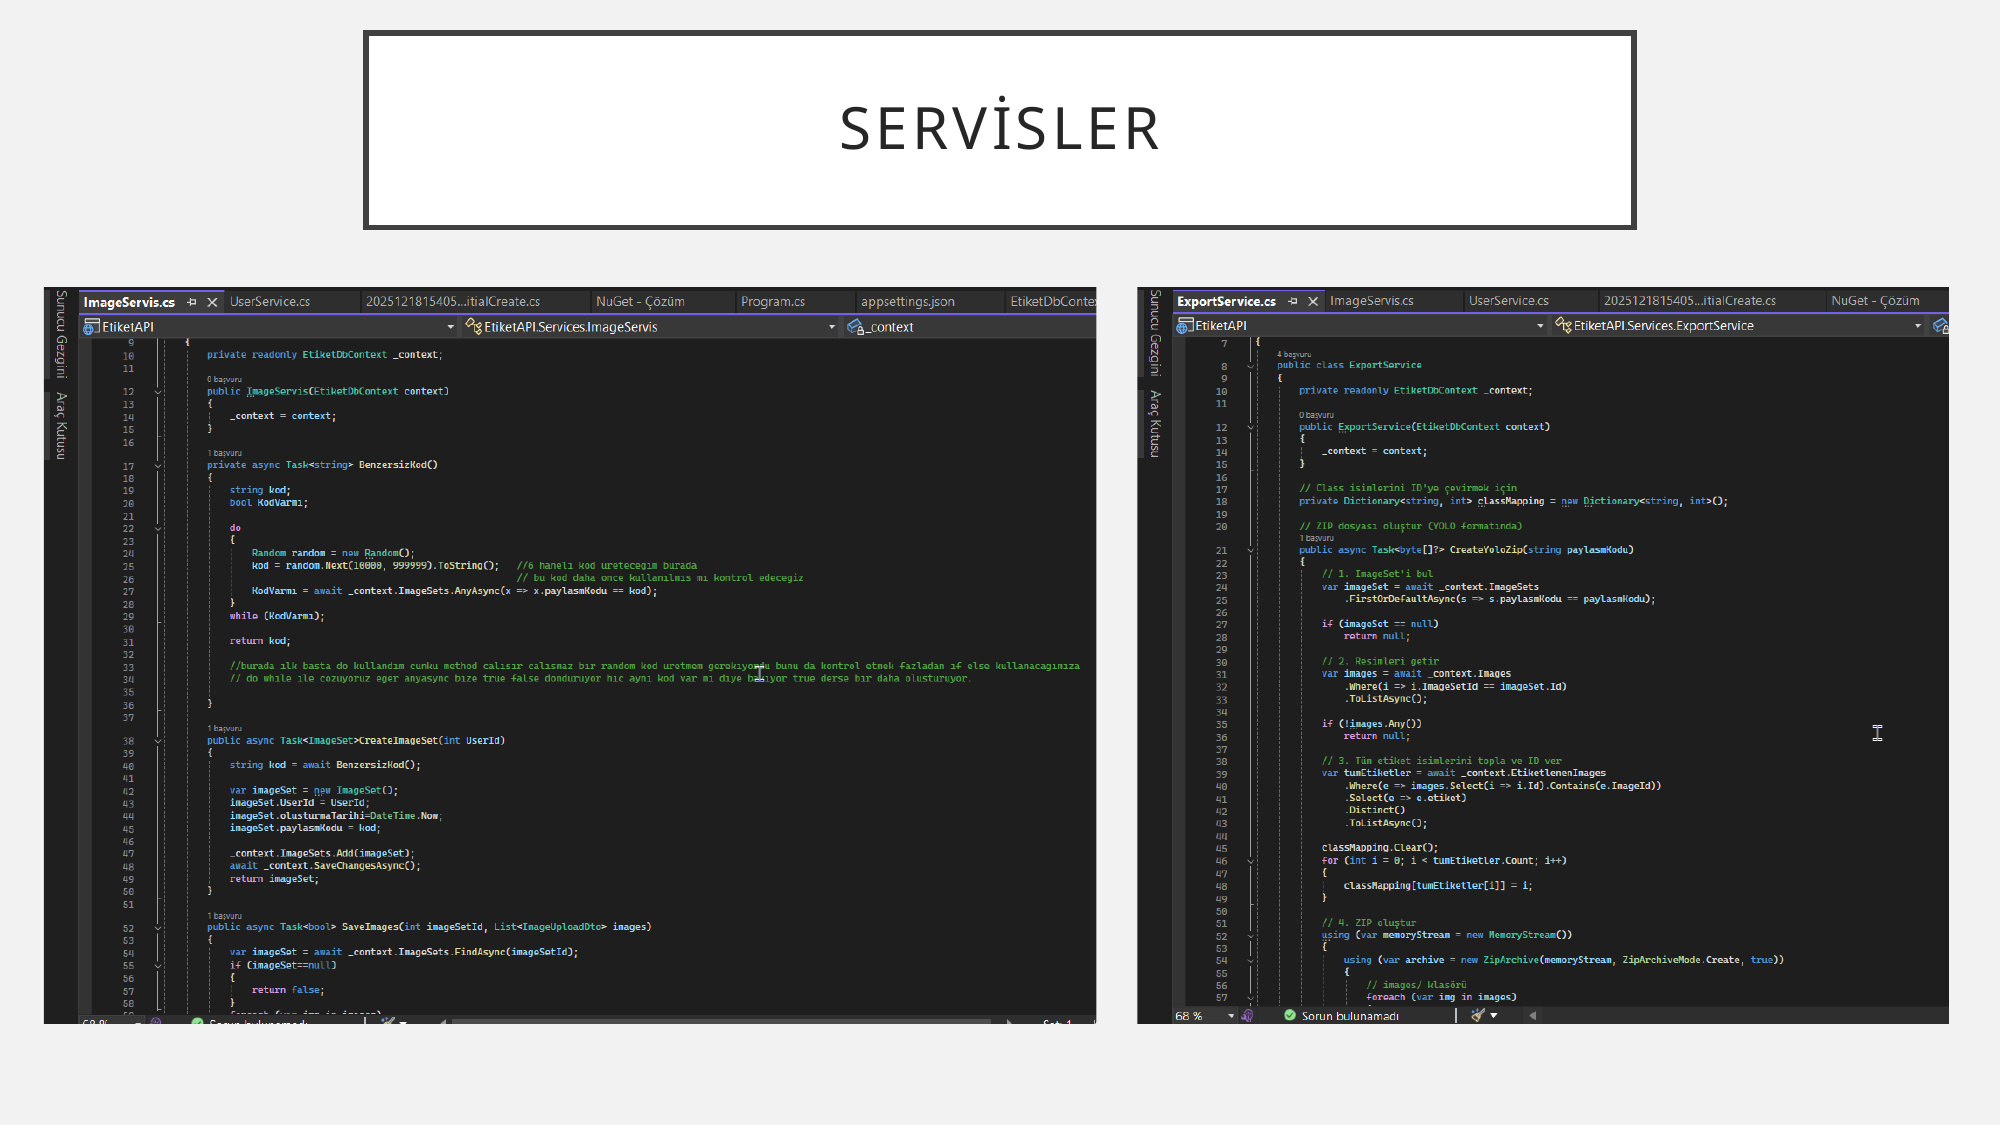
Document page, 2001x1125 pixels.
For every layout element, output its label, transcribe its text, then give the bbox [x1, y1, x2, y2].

picture [43, 287, 1097, 1024]
title Servisler [363, 30, 1637, 230]
picture [1137, 287, 1949, 1024]
